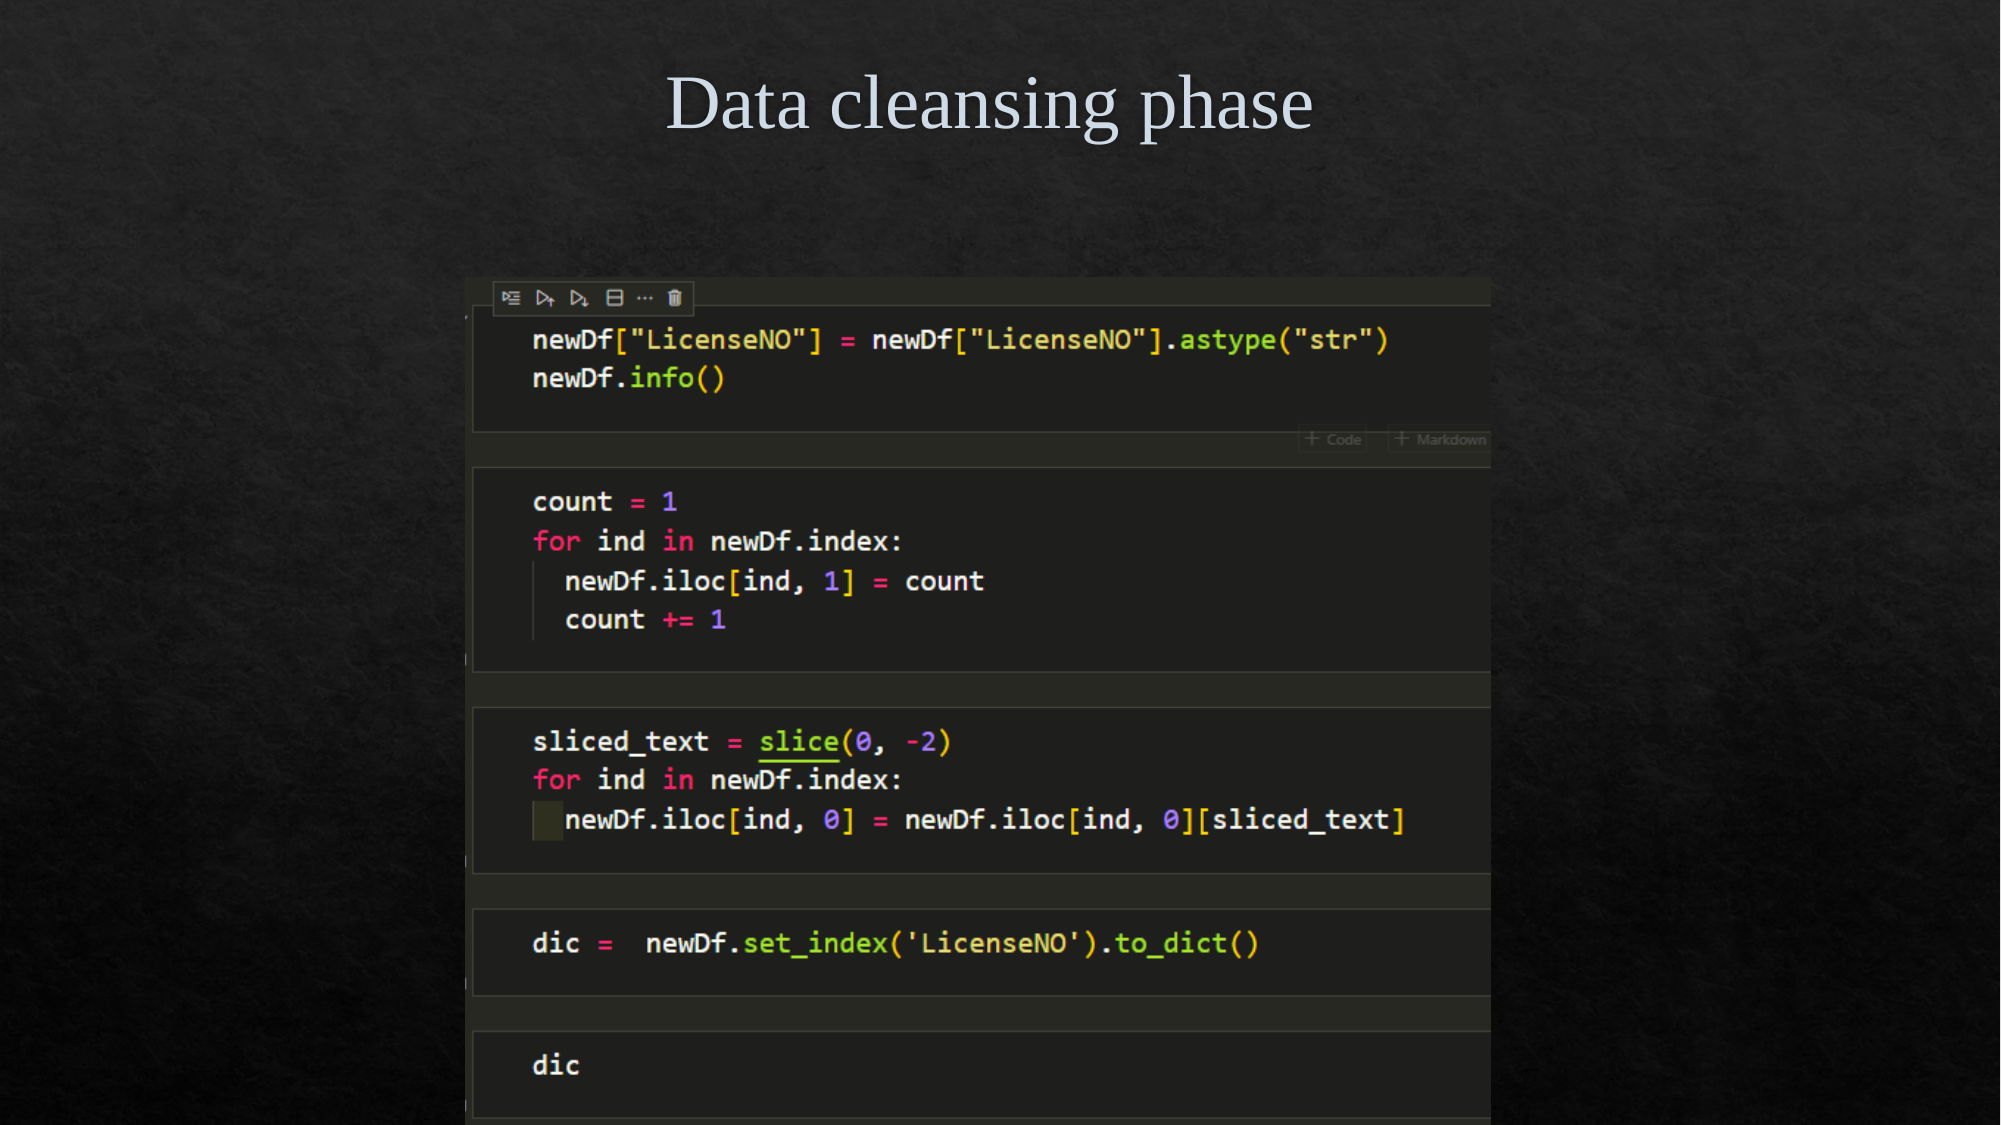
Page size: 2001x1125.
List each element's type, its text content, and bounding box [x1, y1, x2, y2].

title Data cleansing phase [150, 0, 1850, 207]
picture [465, 277, 1491, 1125]
